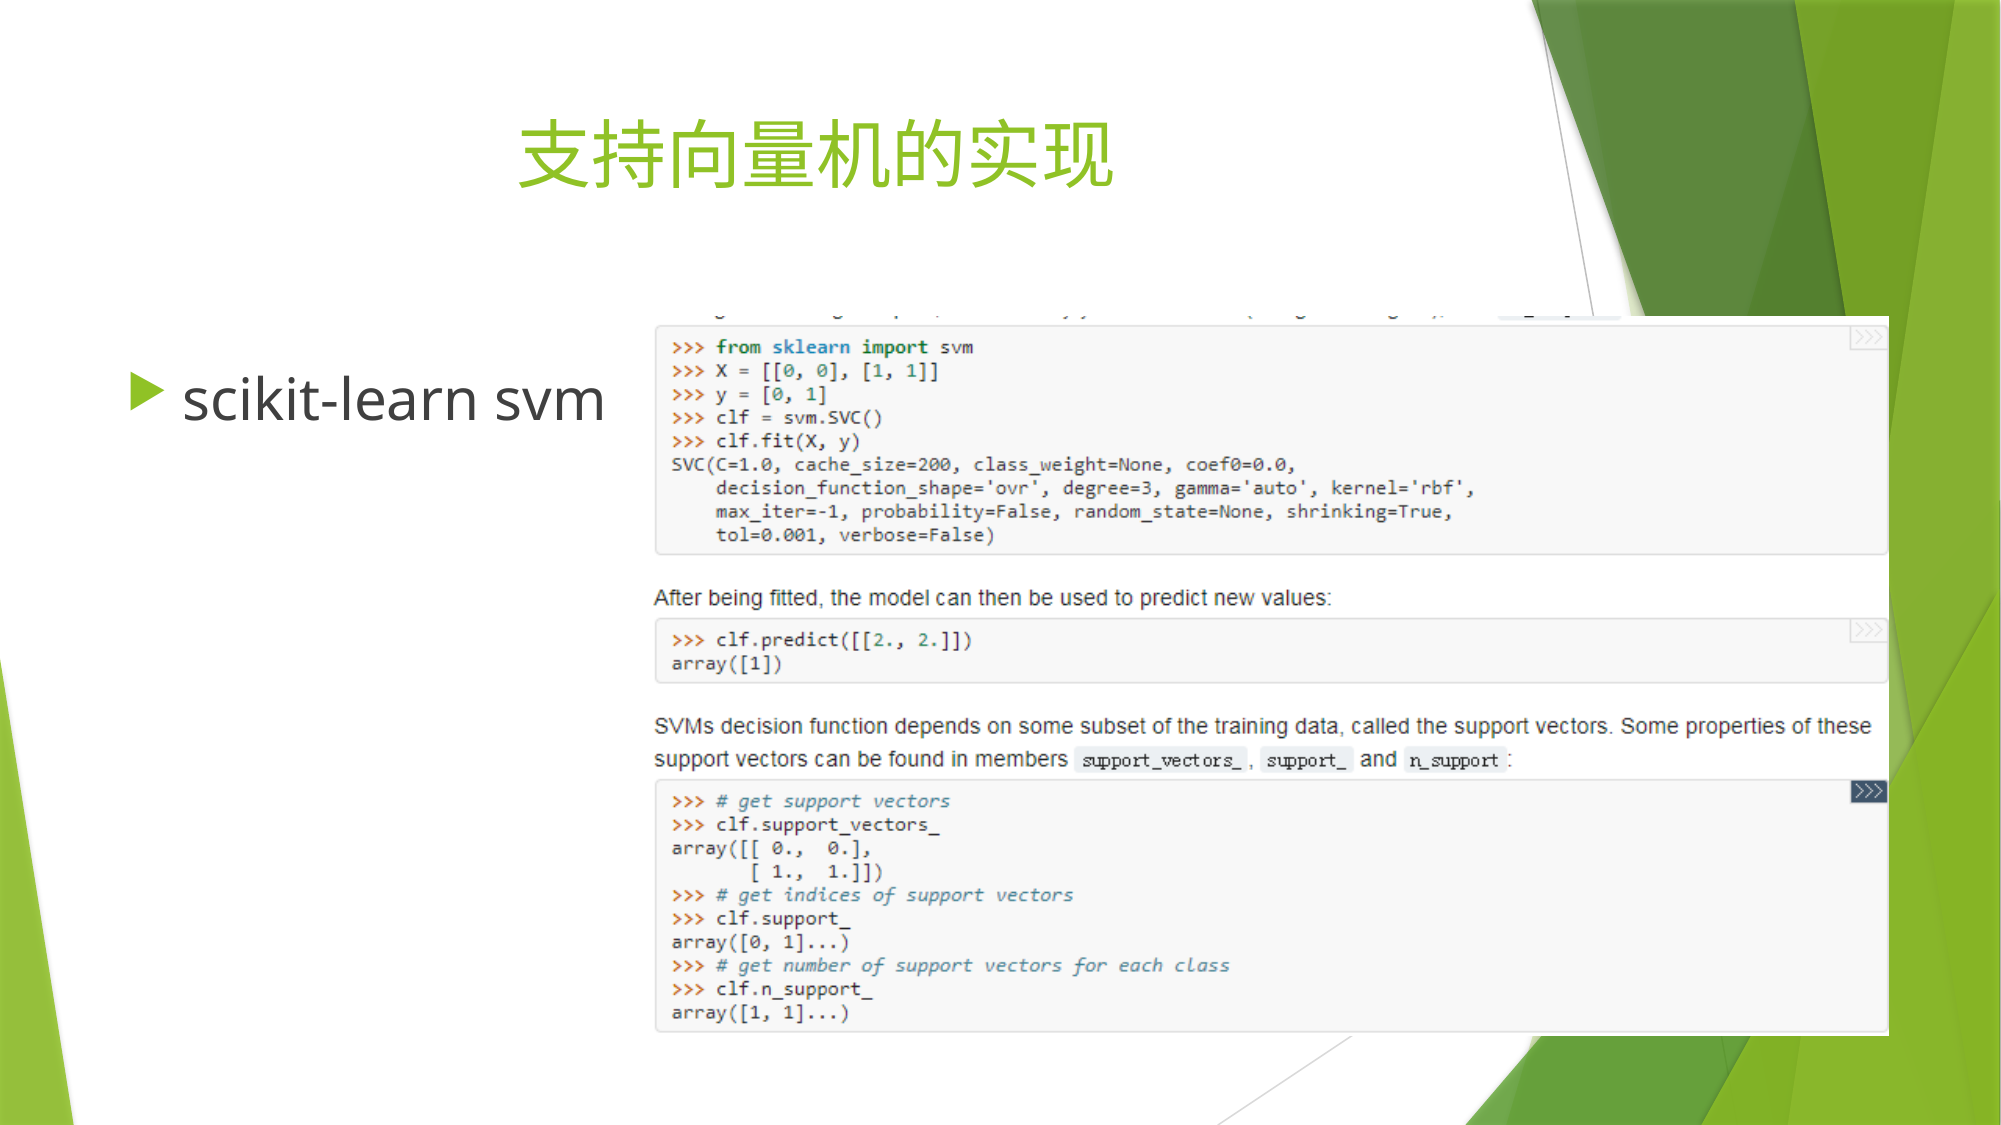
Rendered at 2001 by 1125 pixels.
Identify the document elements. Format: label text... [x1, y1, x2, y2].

title 支持向量机的实现 [110, 99, 1522, 317]
picture [649, 316, 1890, 1036]
list scikit-learn svm [110, 354, 644, 992]
